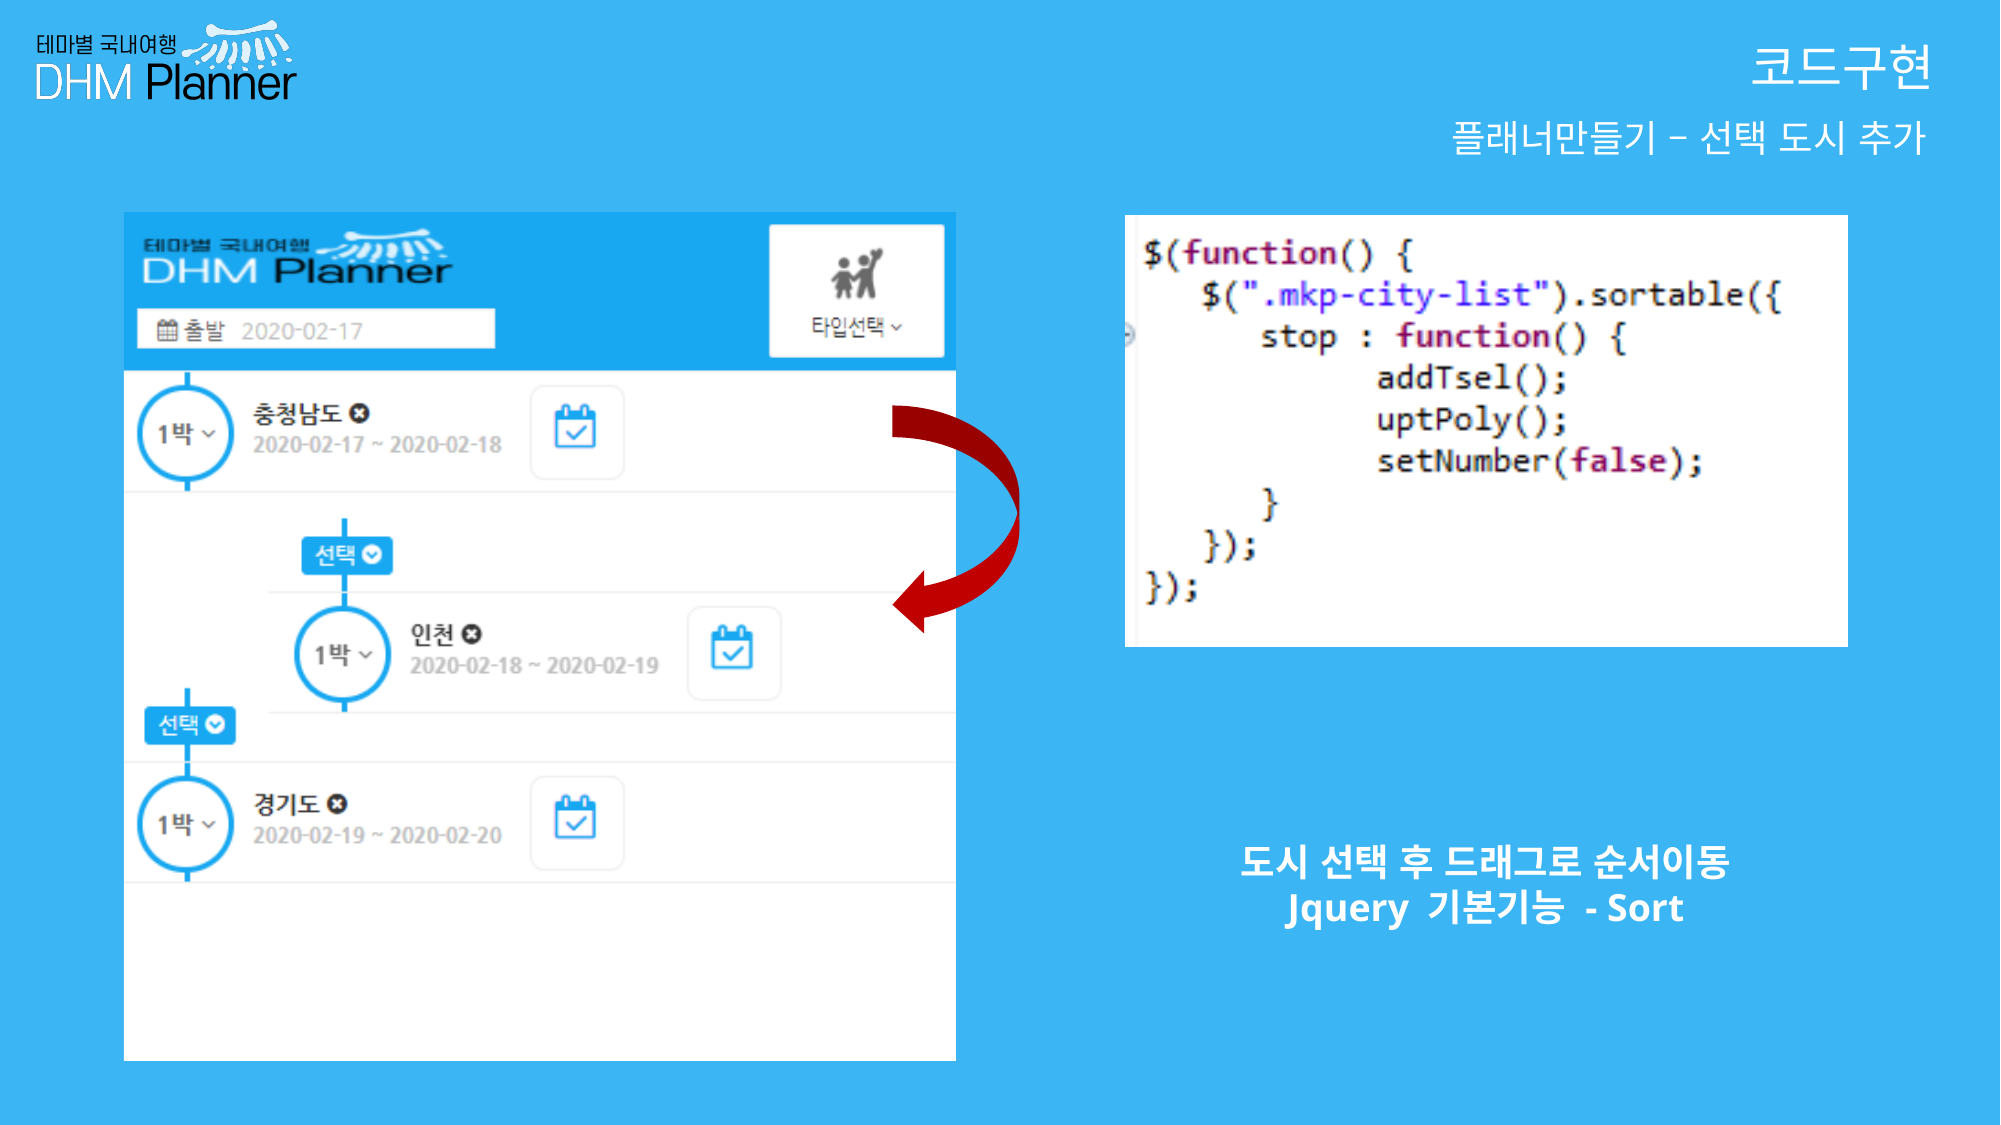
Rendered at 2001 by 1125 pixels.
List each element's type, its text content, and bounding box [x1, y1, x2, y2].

text_box 플래너만들기 – 선택 도시 추가 [1436, 107, 1943, 168]
picture [31, 13, 299, 121]
text_box 코드구현 [1735, 29, 1956, 105]
text_box 도시 선택 후 드래그로 순서이동 Jquery 기본기능 - Sort [1225, 831, 1747, 937]
picture [1125, 215, 1848, 647]
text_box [123, 212, 1020, 1061]
